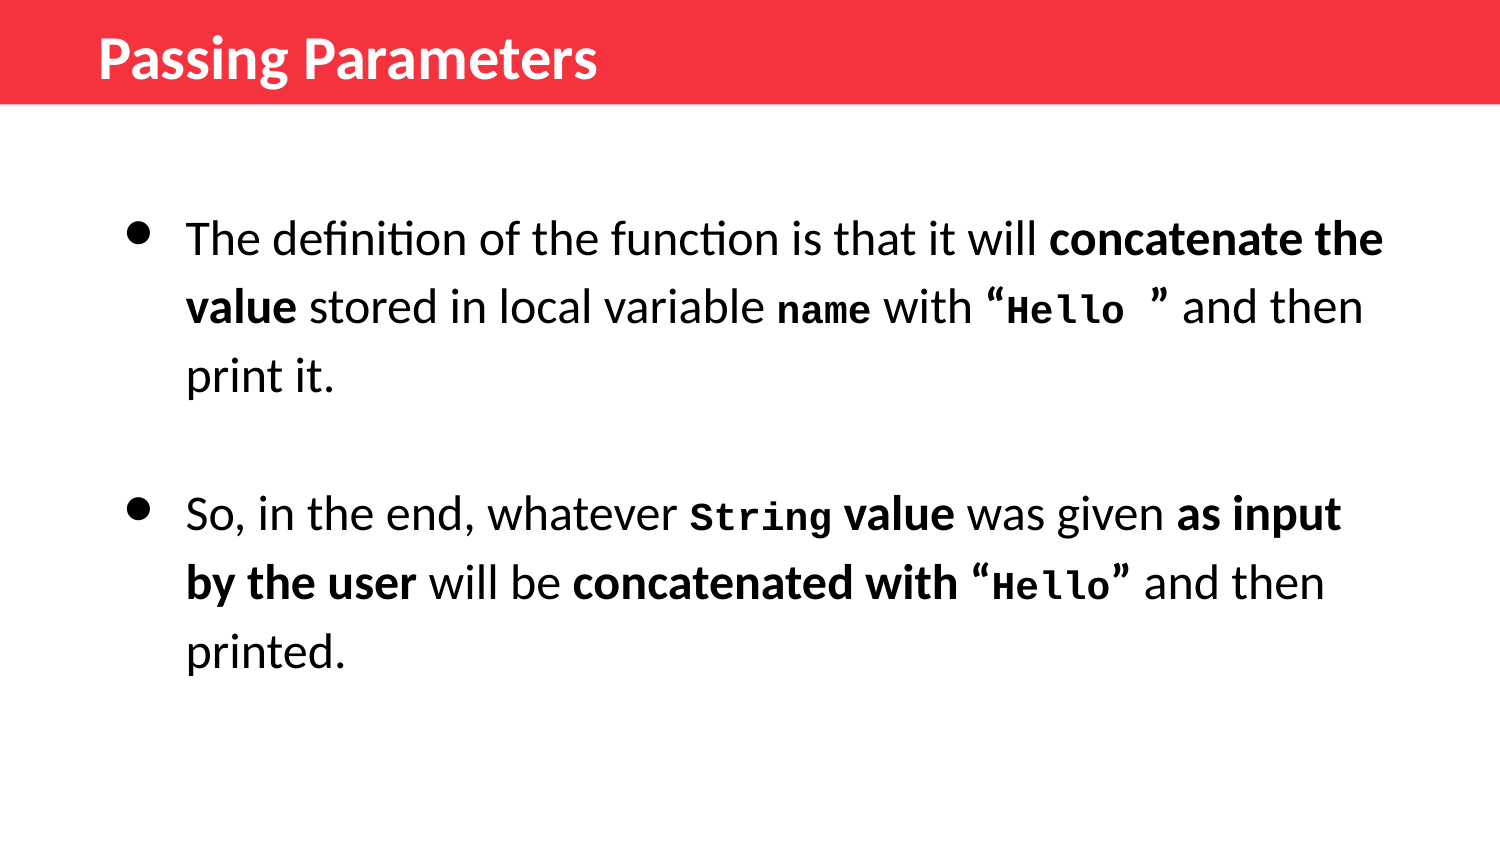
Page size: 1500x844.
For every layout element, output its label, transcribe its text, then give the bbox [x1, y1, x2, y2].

text_box Passing Parameters [83, 2, 722, 138]
text_box The definition of the function is that it will concatenate the value stored in local variable name with “Hello ” and then print it. So, in the end, whatever String value was given as input by the user will be concatenated with “Hello” and then printed. [95, 180, 1411, 602]
text_box [0, 0, 1500, 105]
